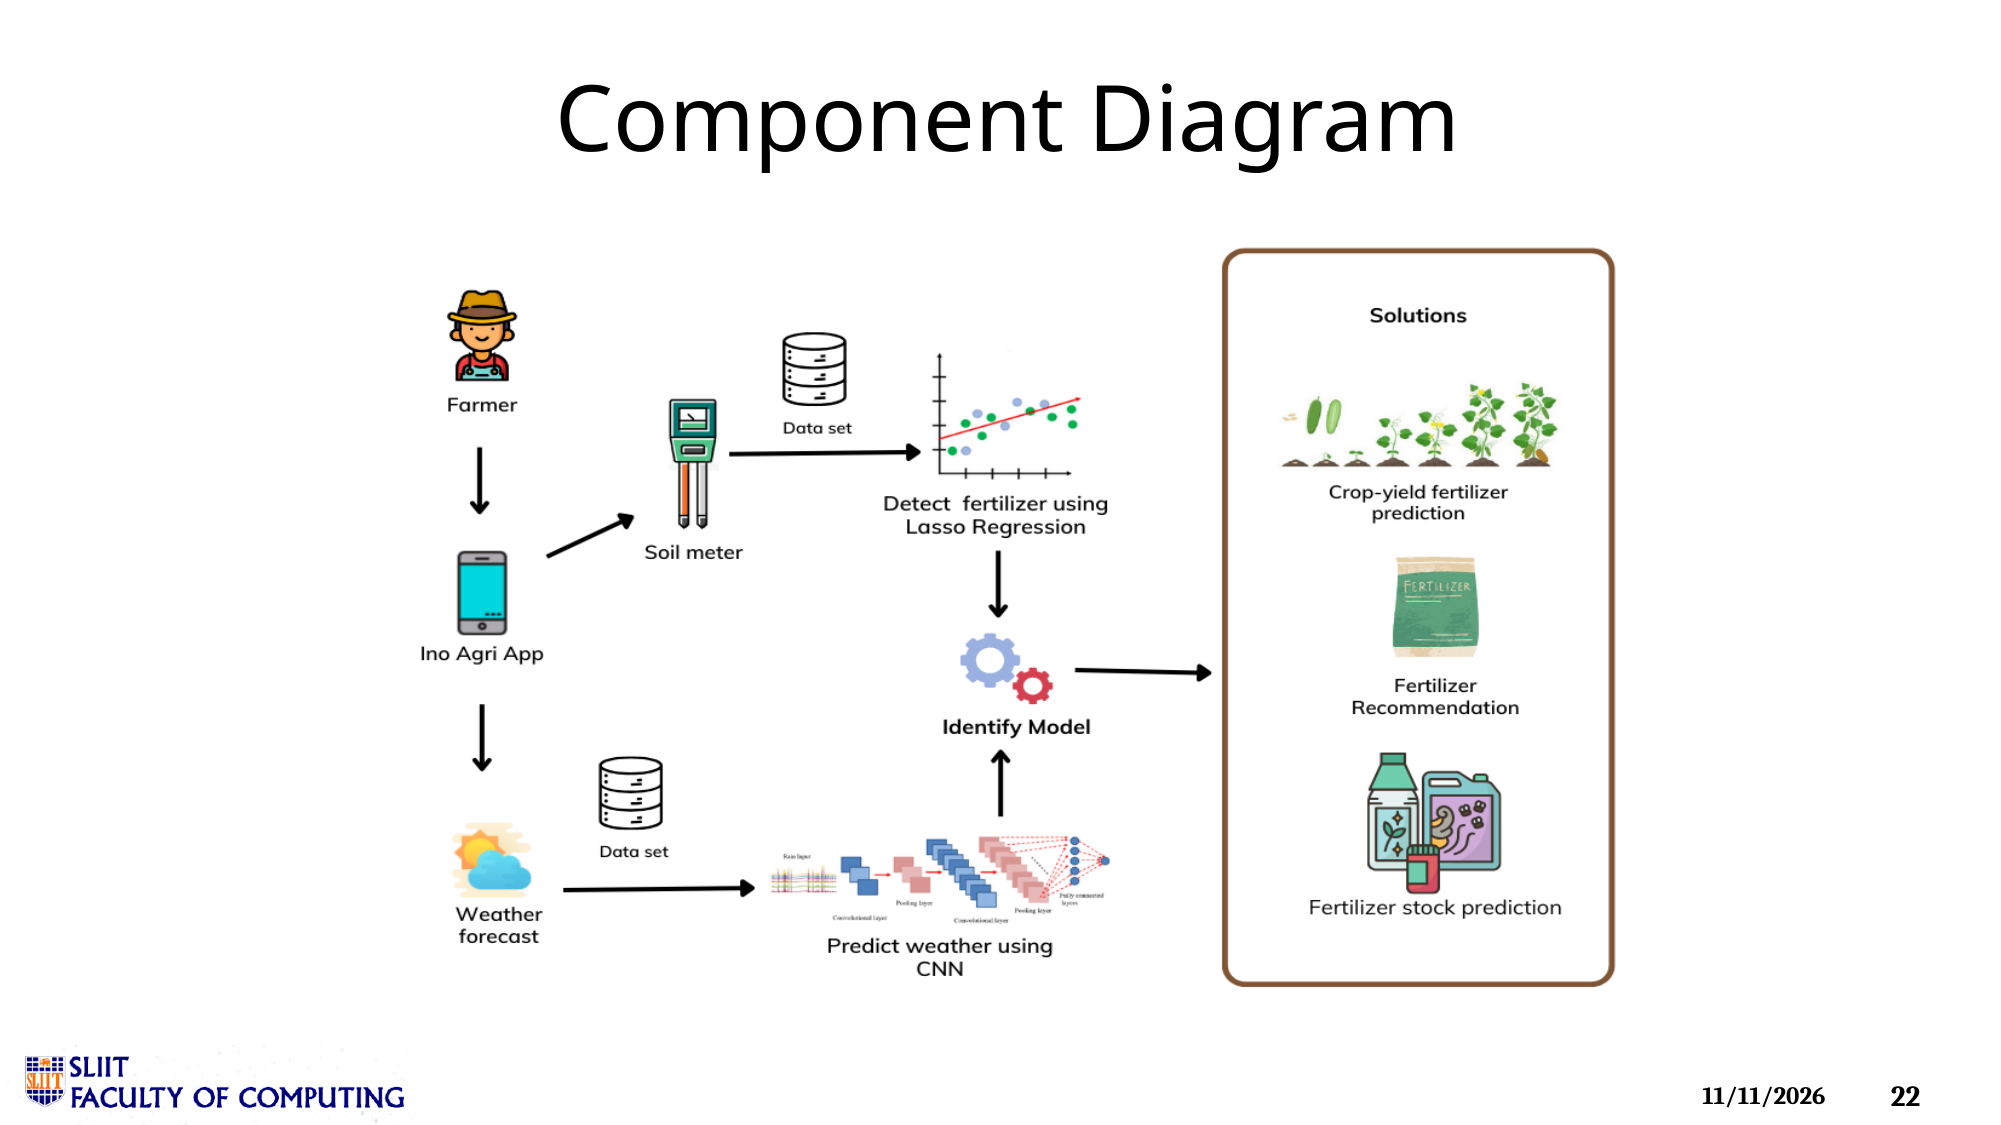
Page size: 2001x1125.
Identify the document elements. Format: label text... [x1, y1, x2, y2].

title Component Diagram [50, 50, 1967, 180]
picture [0, 1045, 413, 1125]
picture [406, 186, 1634, 1031]
